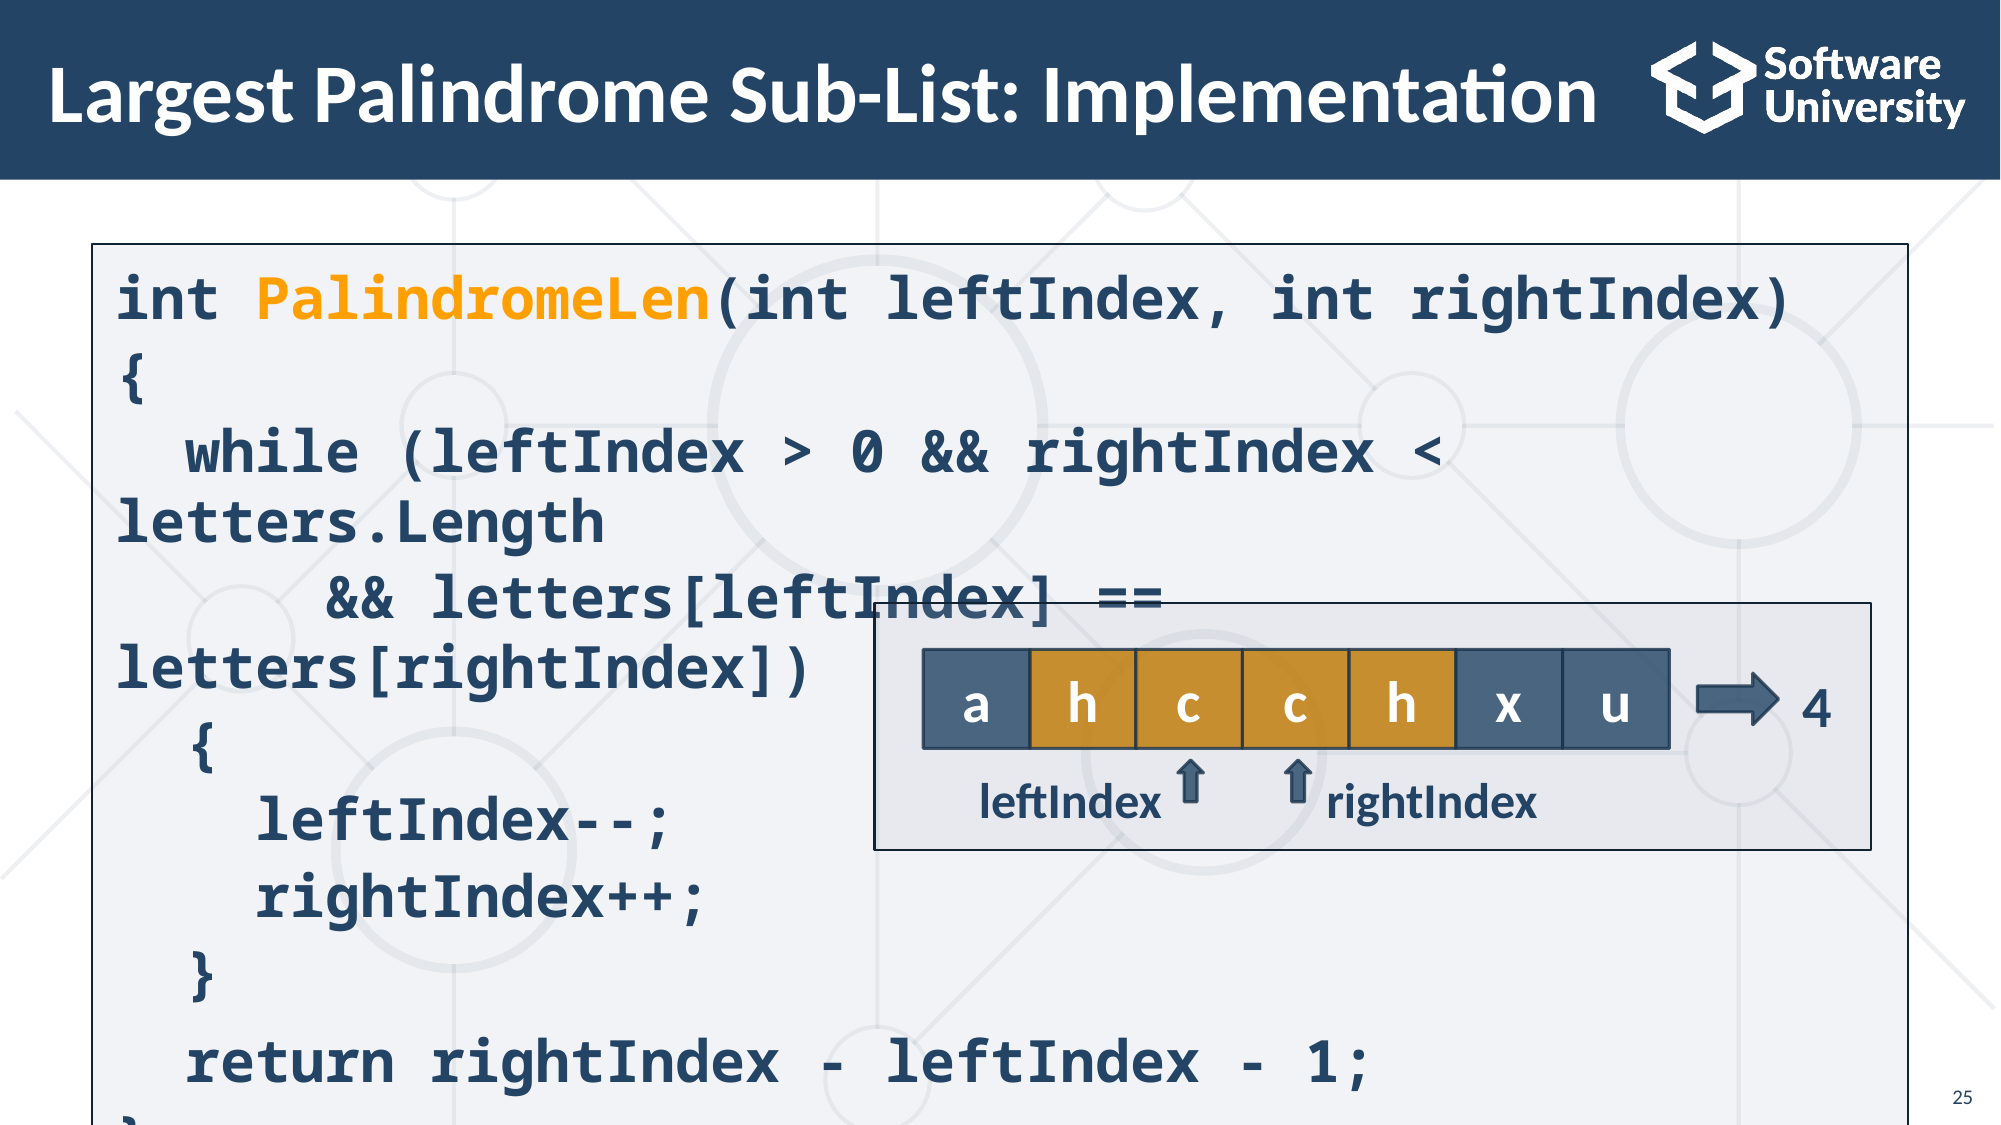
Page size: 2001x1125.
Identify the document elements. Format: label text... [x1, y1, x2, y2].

slide_number 25 [1927, 1067, 1989, 1117]
text_box int PalindromeLen(int leftIndex, int rightIndex) { while (leftIndex > 0 && rightIndex < letters.Length && letters[leftIndex] == letters[rightIndex]) { leftIndex--; rightIndex++; } return rightIndex - leftIndex - 1; } [91, 243, 1908, 1125]
title Largest Palindrome Sub-List: Implementation [31, 16, 1625, 162]
picture [1651, 41, 1966, 134]
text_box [874, 602, 1872, 851]
